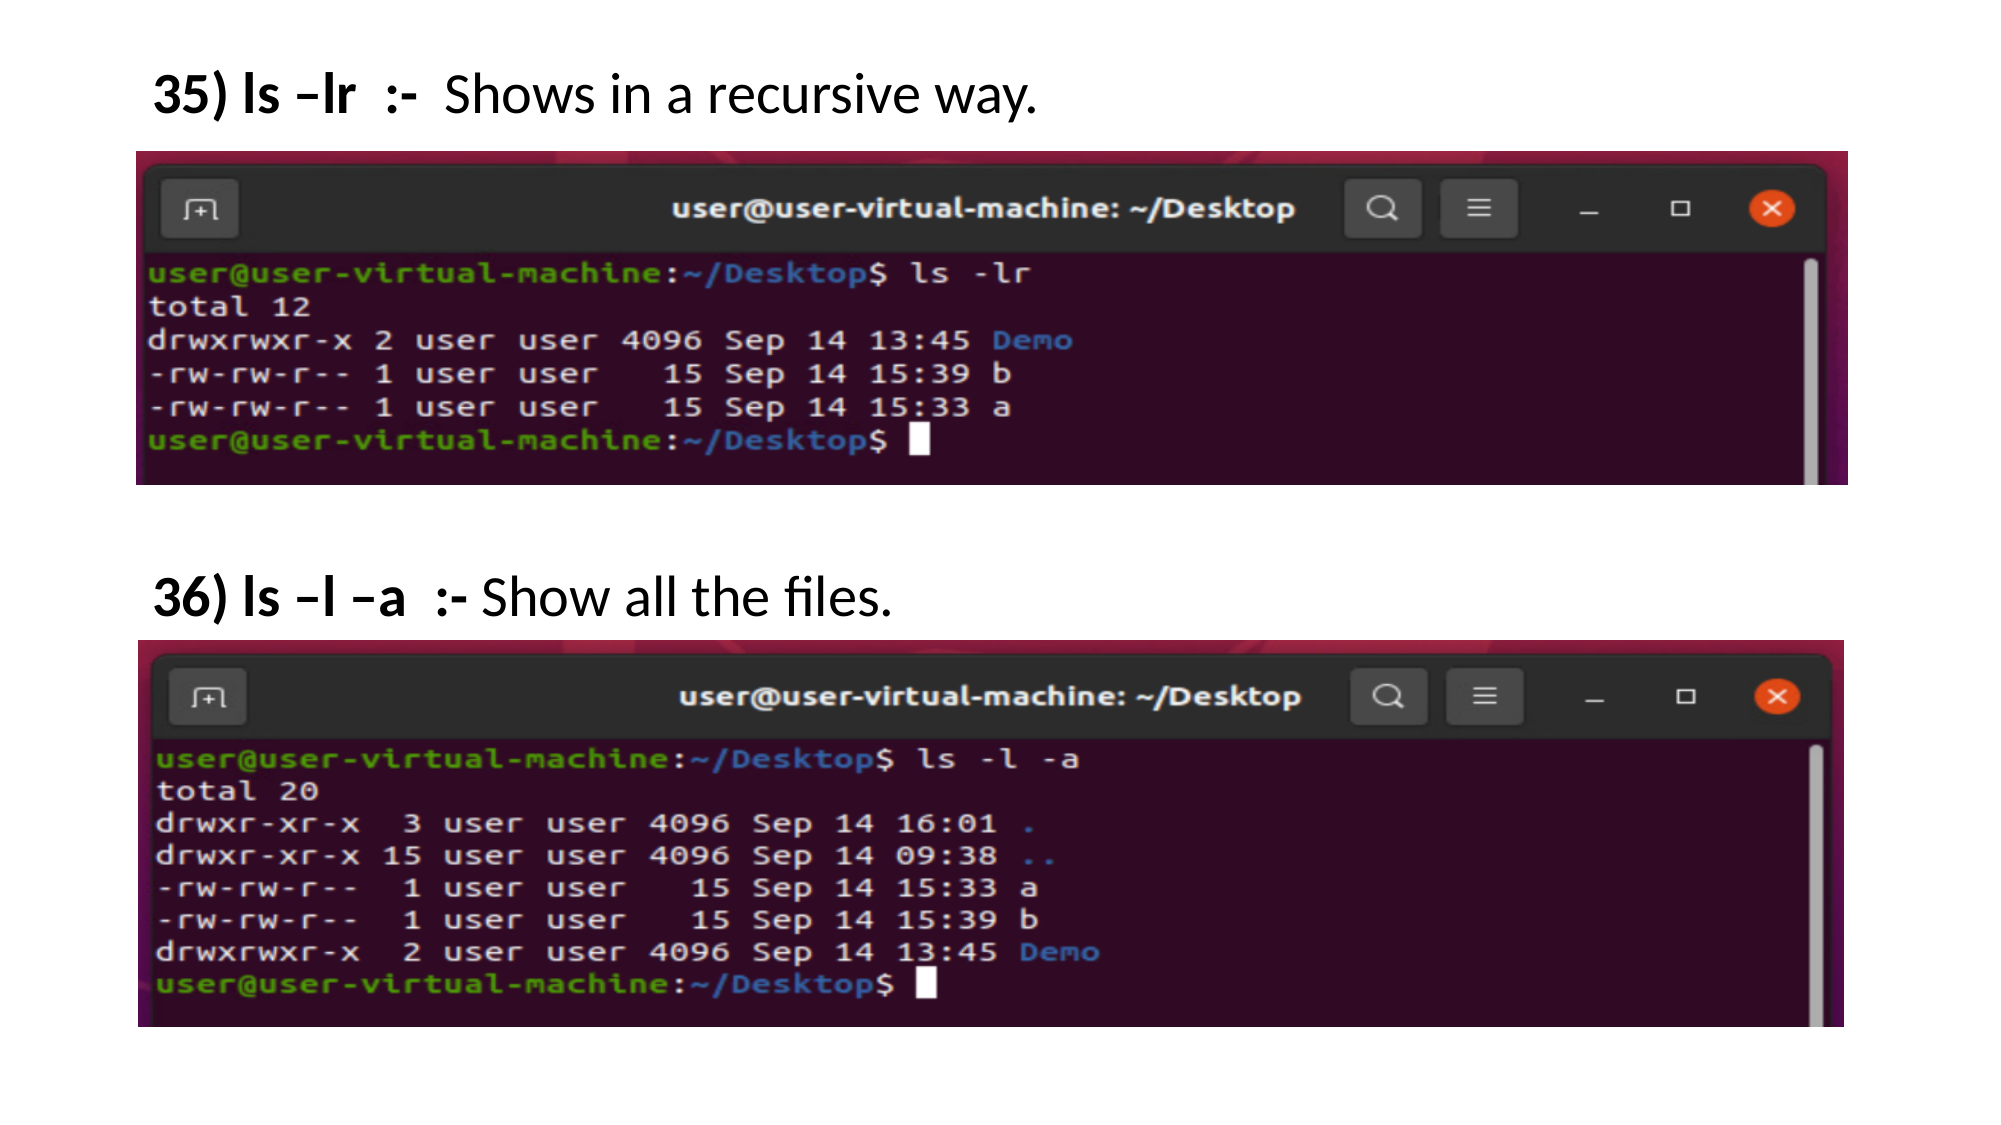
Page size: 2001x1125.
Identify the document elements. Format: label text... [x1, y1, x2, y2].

list 35) ls –lr :- Shows in a recursive way. 36) ls –l –a :- Show all the files. [137, 56, 1863, 1084]
picture [138, 640, 1844, 1027]
picture [136, 151, 1848, 485]
